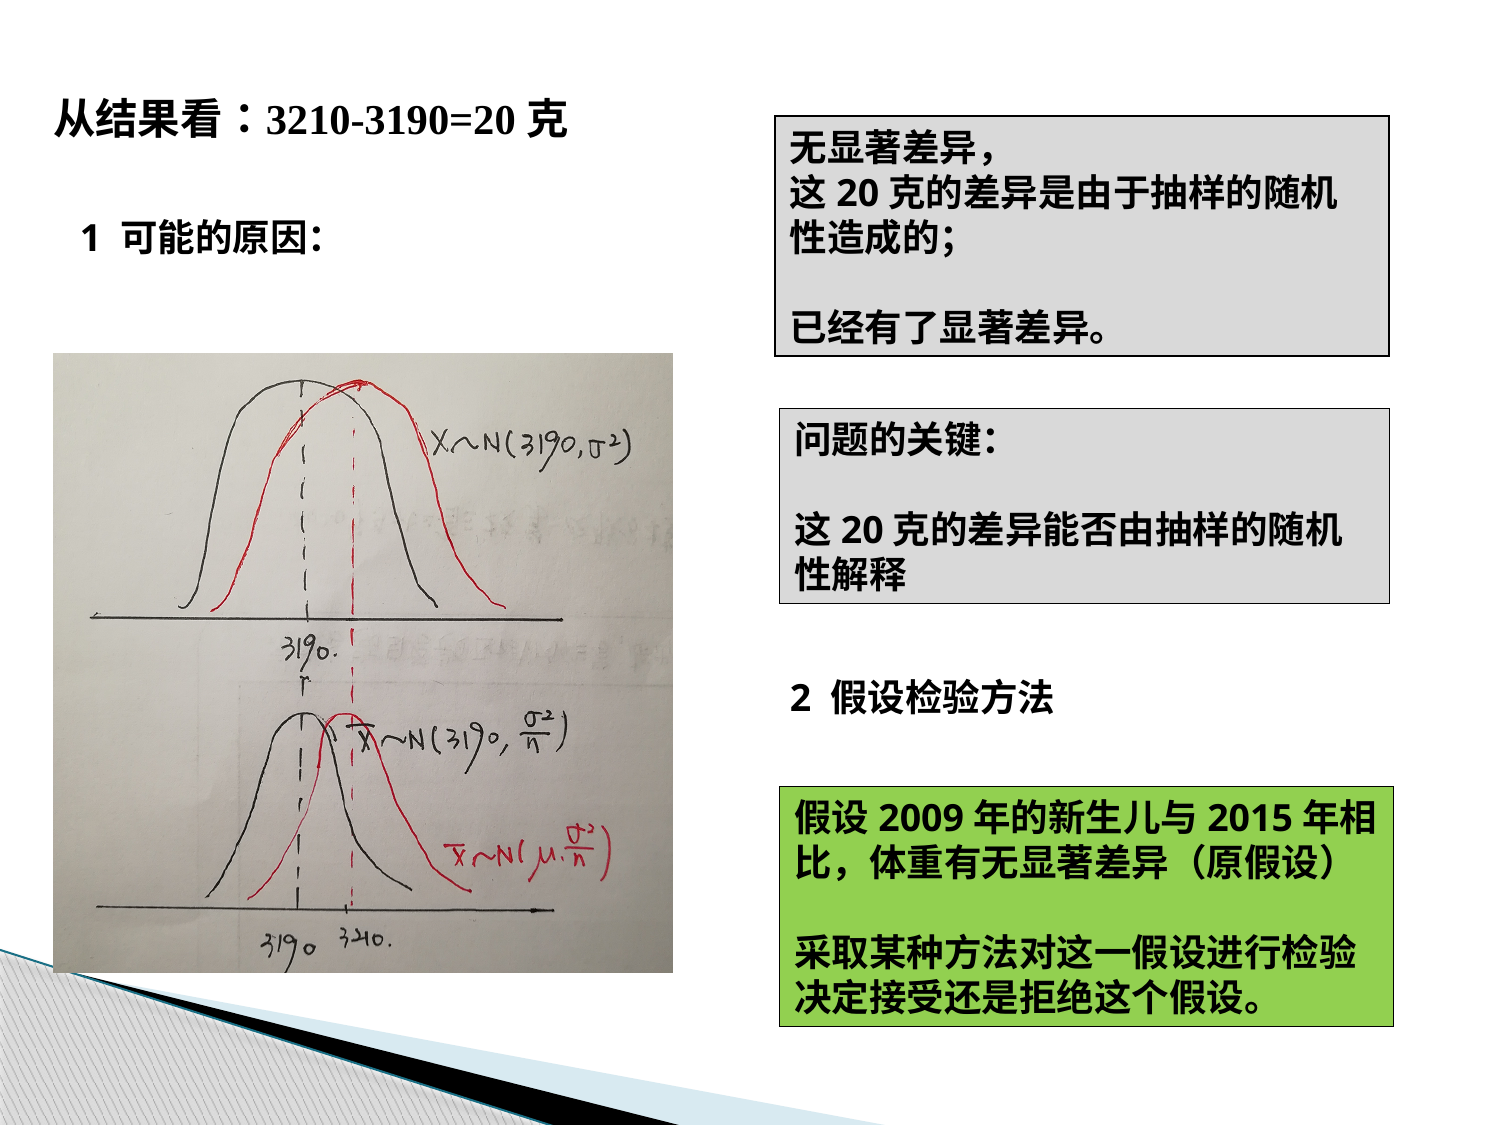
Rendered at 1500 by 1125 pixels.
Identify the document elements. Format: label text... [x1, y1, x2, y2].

picture [52, 353, 673, 973]
text_box 2 假设检验方法 [774, 666, 1070, 727]
text_box 假设2009年的新生儿与2015年相比，体重有无显著差异（原假设） 采取某种方法对这一假设进行检验 决定接受还是拒绝这个假设。 [779, 786, 1394, 1027]
picture [52, 71, 621, 167]
text_box 1 可能的原因： [64, 207, 360, 267]
text_box 问题的关键： 这20克的差异能否由抽样的随机性解释 [779, 408, 1390, 604]
text_box 无显著差异， 这20克的差异是由于抽样的随机性造成的； 已经有了显著差异。 [774, 116, 1390, 357]
